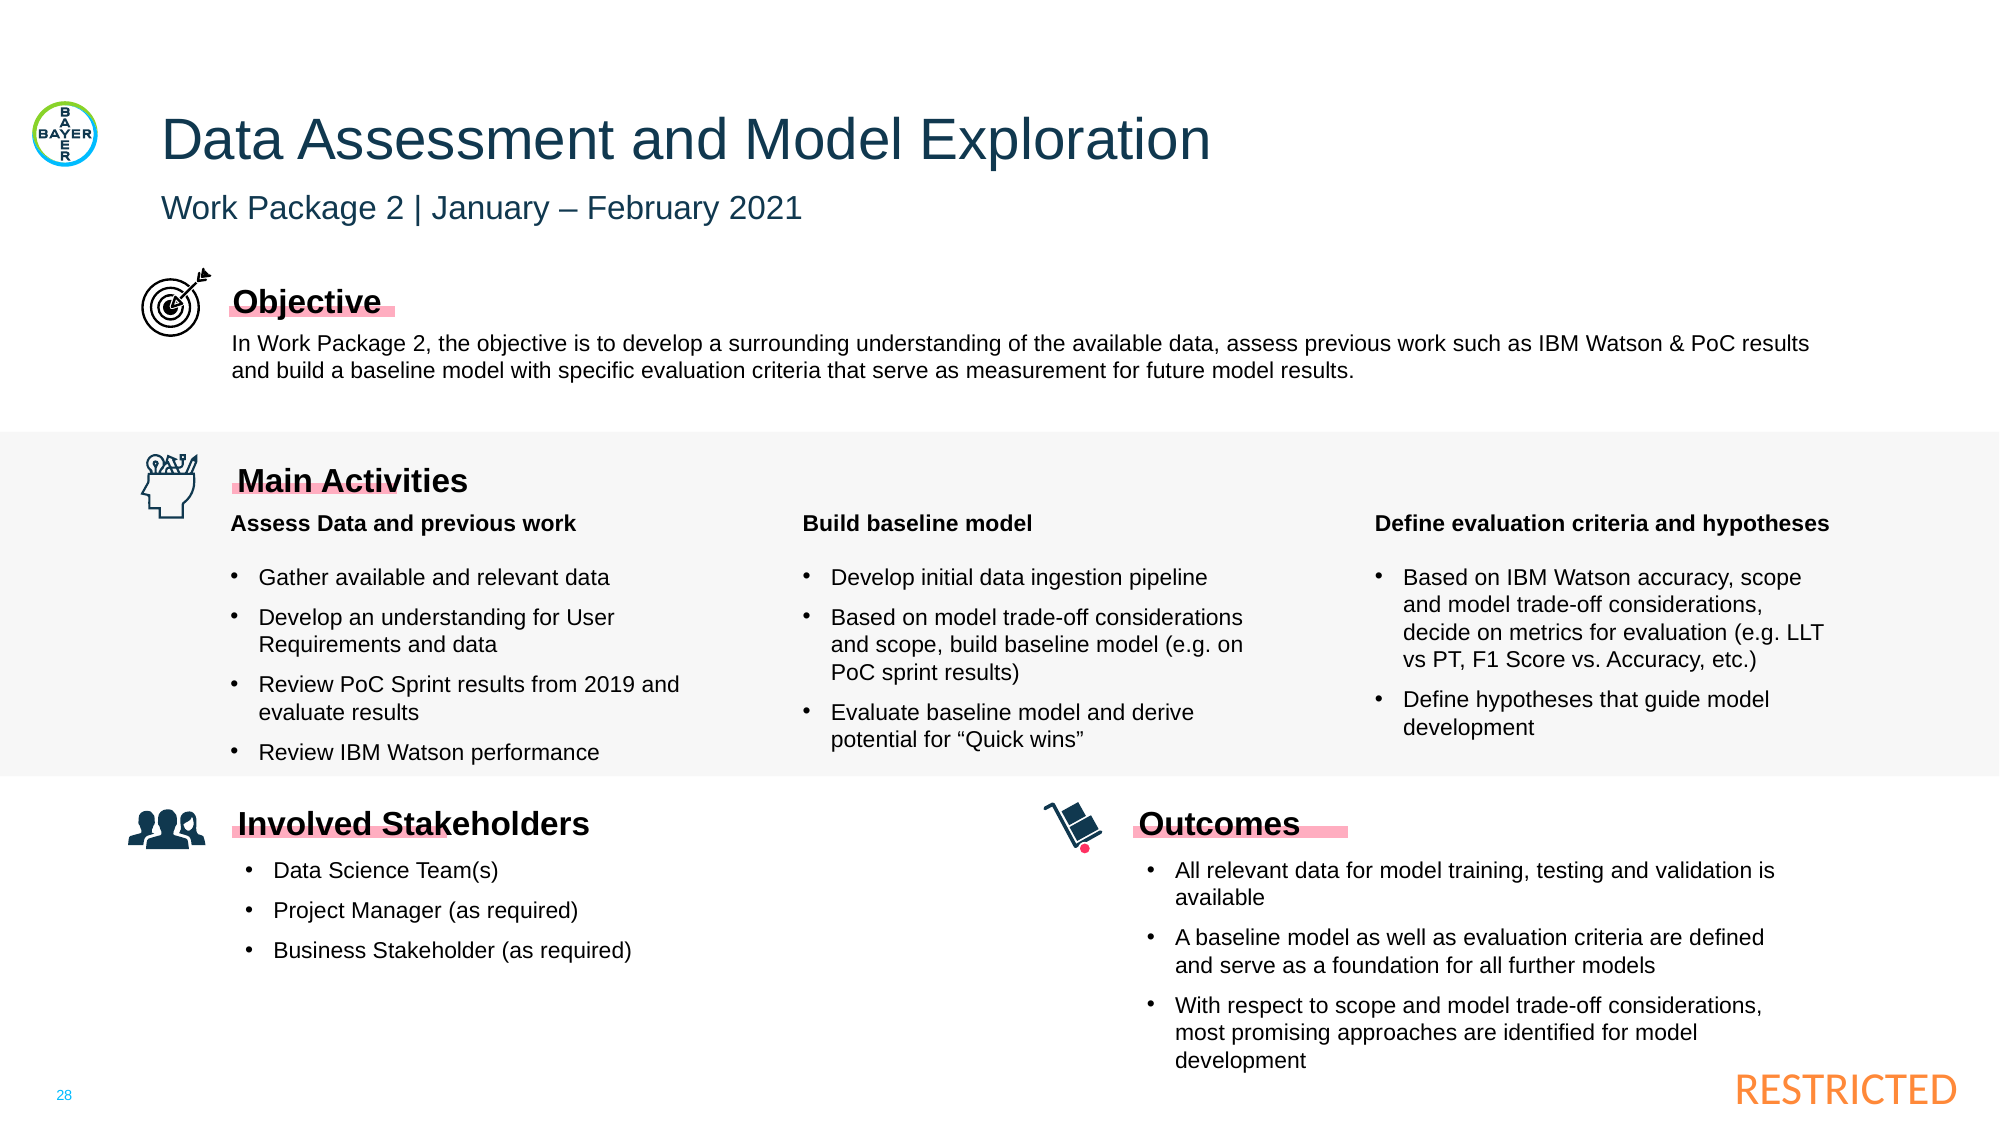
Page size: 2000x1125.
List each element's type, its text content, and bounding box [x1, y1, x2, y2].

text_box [141, 267, 212, 337]
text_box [127, 809, 206, 850]
text_box In Work Package 2, the objective is to develop a surrounding understanding of the available data, assess previous work such as IBM Watson & PoC results and build a baseline model with specific evaluation criteria that serve as measurement for future model results. [231, 328, 1827, 407]
subtitle Work Package 2 | January – February 2021 [161, 186, 1933, 229]
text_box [1042, 801, 1103, 856]
text_box Data Science Team(s) Project Manager (as required) Business Stakeholder (as required) [230, 848, 910, 1011]
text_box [802, 505, 1276, 769]
text_box [140, 454, 198, 519]
text_box All relevant data for model training, testing and validation is available A baseline model as well as evaluation criteria are defined and serve as a foundation for all further models With respect to scope and model trade-off considerations, most promising approaches are identified for model development [1132, 848, 1812, 1121]
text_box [1374, 505, 1848, 769]
text_box Involved Stakeholders [237, 802, 591, 843]
slide_number 28 [32, 1085, 97, 1104]
title Data Assessment and Model Exploration [161, 29, 1933, 172]
text_box [0, 431, 2000, 777]
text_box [230, 505, 704, 769]
text_box Main Activities [237, 458, 470, 499]
text_box Objective [232, 280, 383, 310]
text_box Outcomes [1138, 802, 1301, 831]
picture [64, 105, 82, 112]
